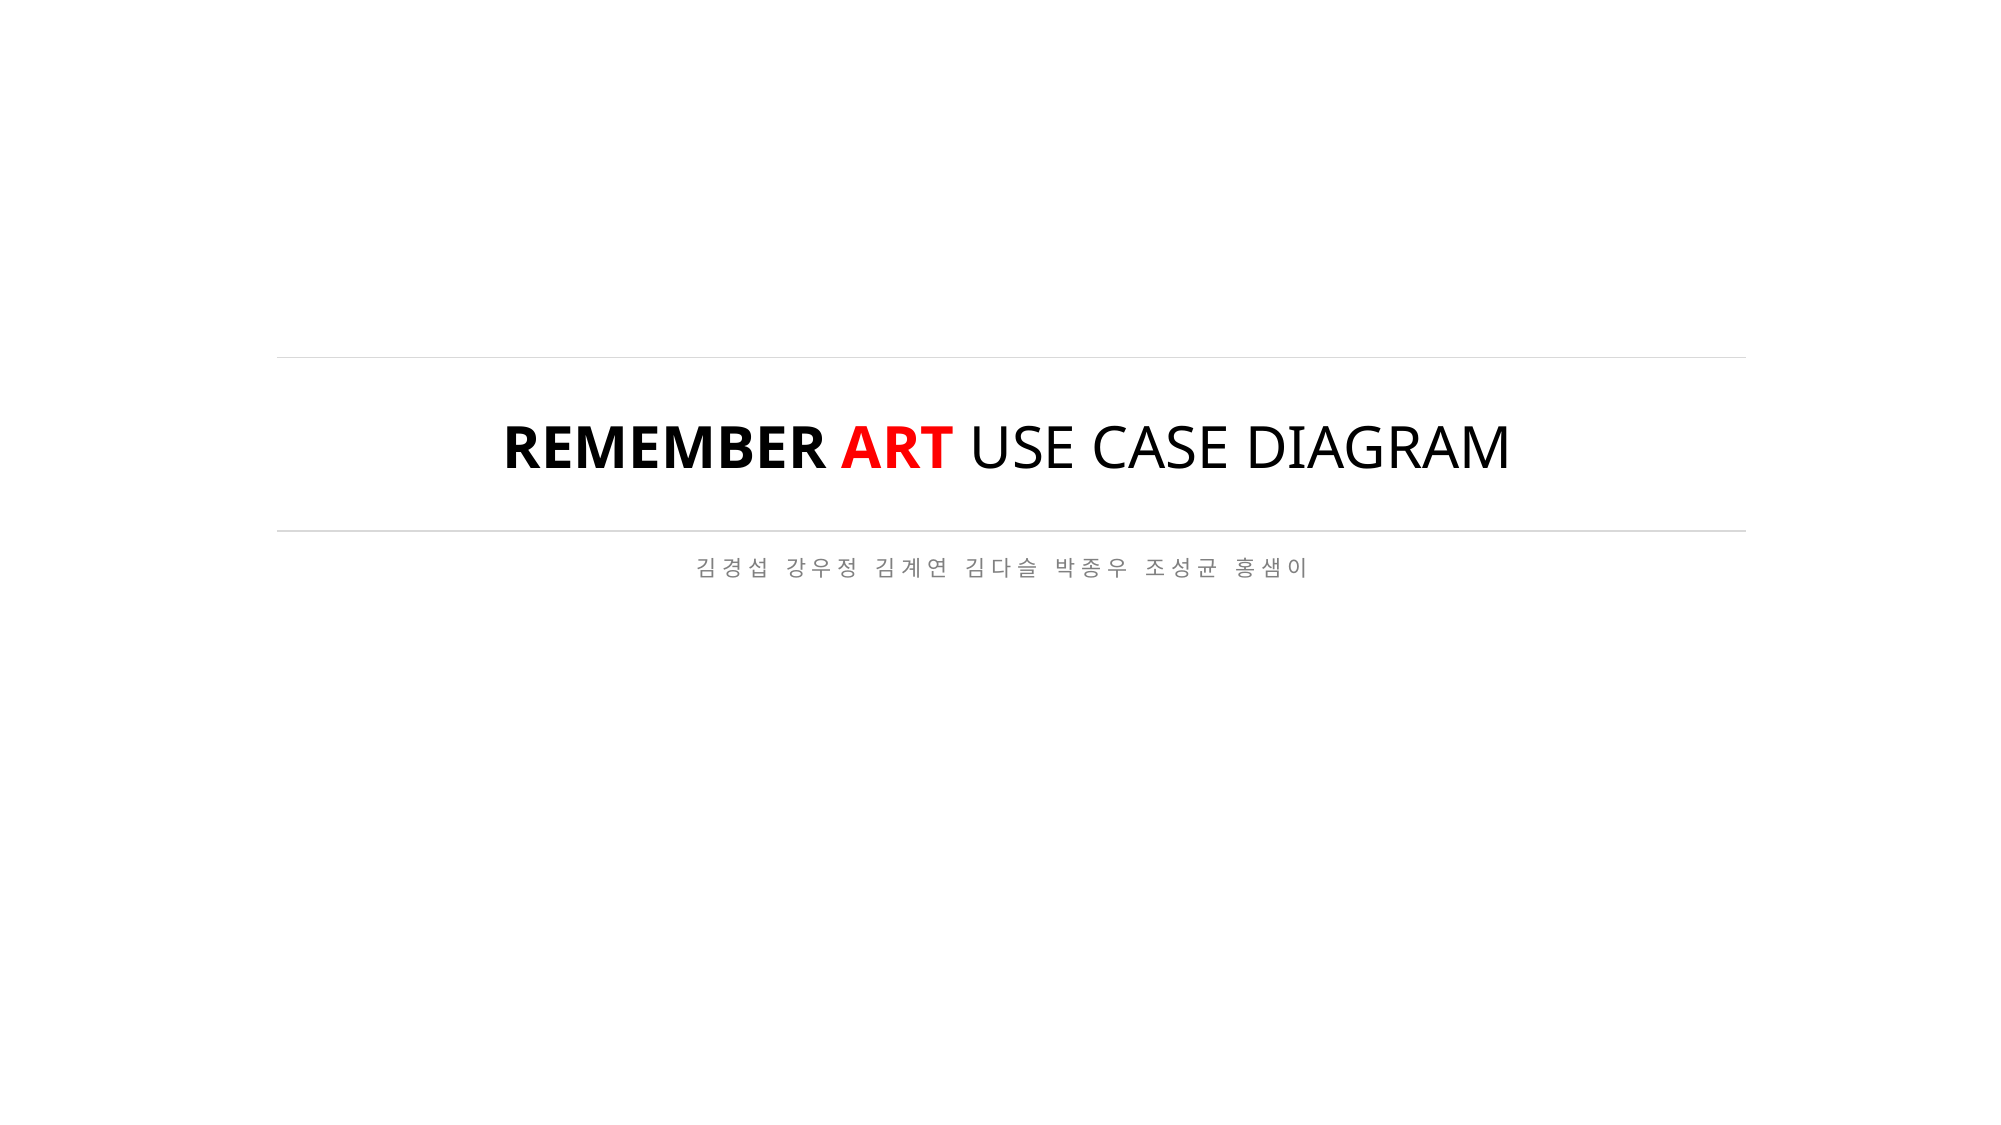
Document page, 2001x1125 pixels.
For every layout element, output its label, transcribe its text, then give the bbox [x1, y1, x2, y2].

list 김 경 섭 강 우 정 김 계 연 김 다 슬 박 종 우 조 성 균 홍 샘 이 [276, 546, 1746, 657]
title REMEMBER ART USE CASE DIAGRAM [70, 375, 1945, 515]
